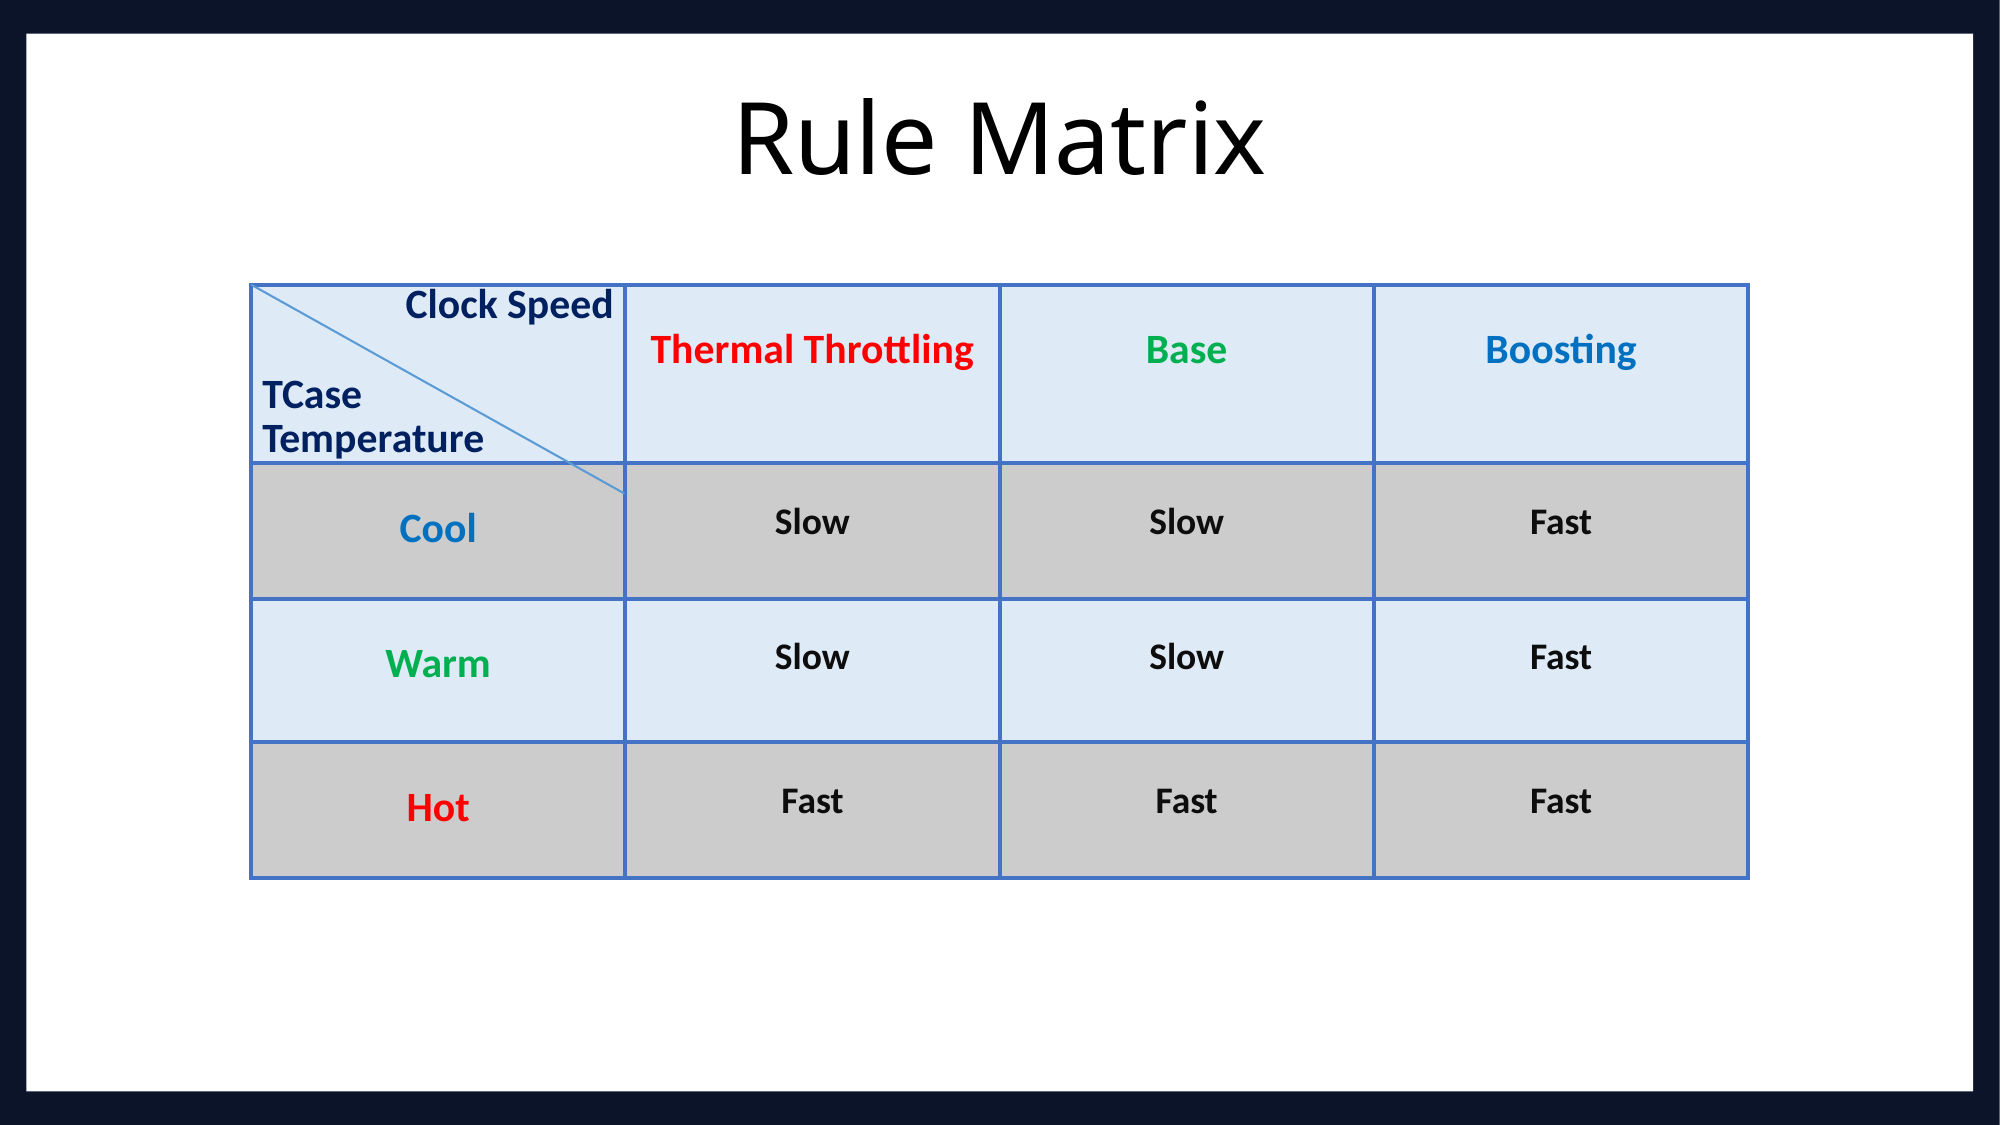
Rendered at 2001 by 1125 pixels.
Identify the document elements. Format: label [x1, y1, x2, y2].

text_box [0, 0, 2000, 1125]
text_box [251, 284, 625, 494]
